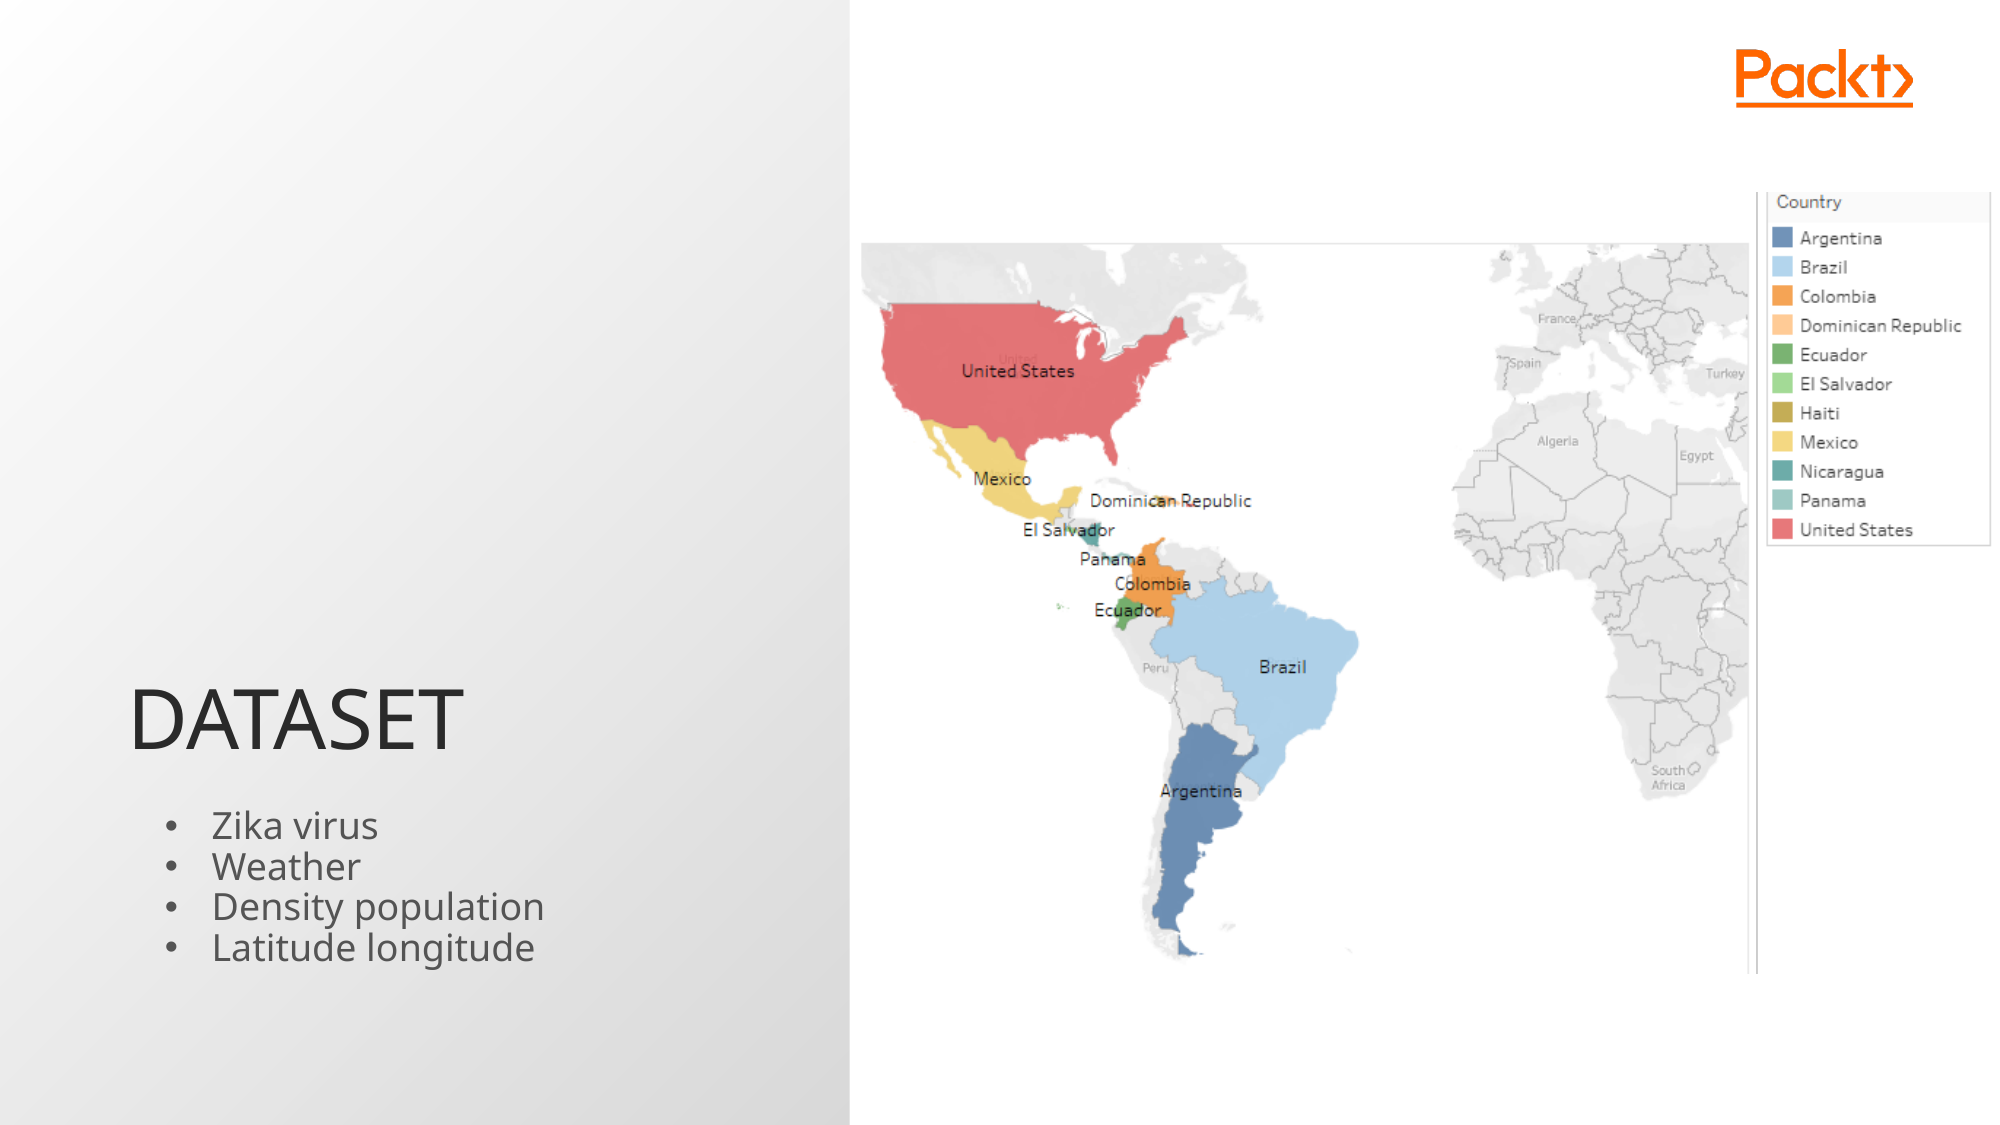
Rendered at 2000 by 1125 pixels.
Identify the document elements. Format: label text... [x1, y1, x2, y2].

picture [1736, 49, 1914, 109]
list Zika virus Weather Density population Latitude longitude [112, 800, 750, 1013]
picture [861, 192, 2000, 974]
title DATASET [112, 112, 750, 775]
